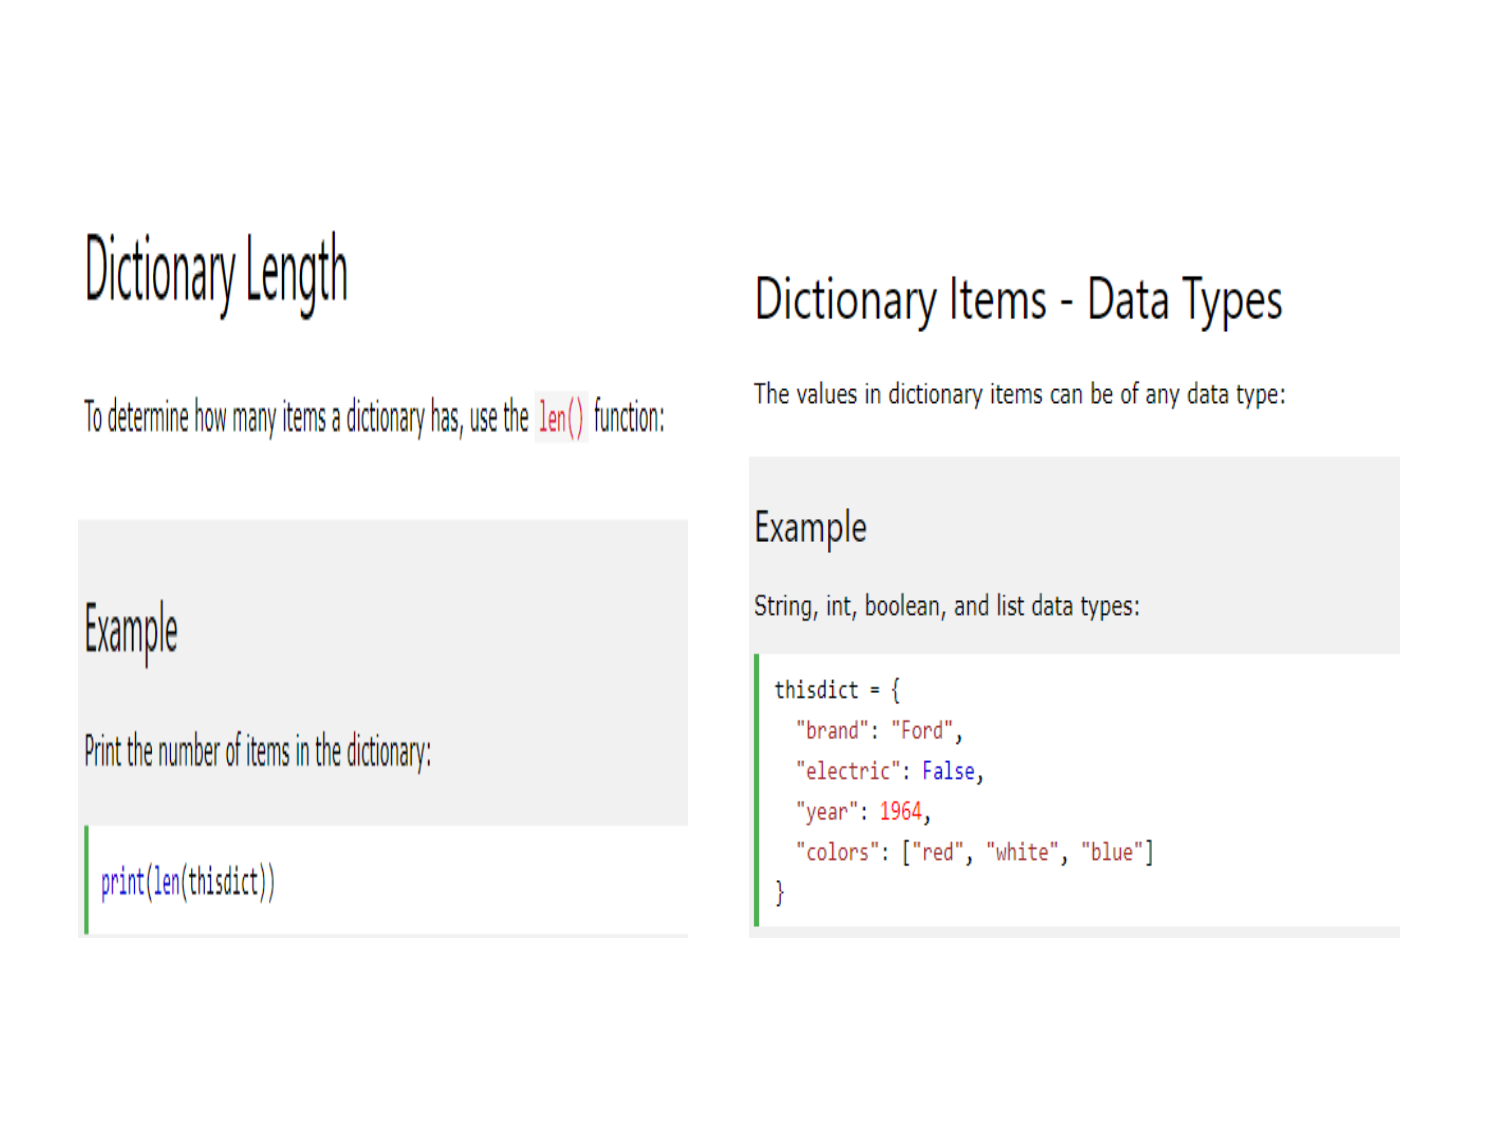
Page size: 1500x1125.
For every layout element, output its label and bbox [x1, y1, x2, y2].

list [77, 212, 688, 938]
picture [749, 262, 1400, 938]
